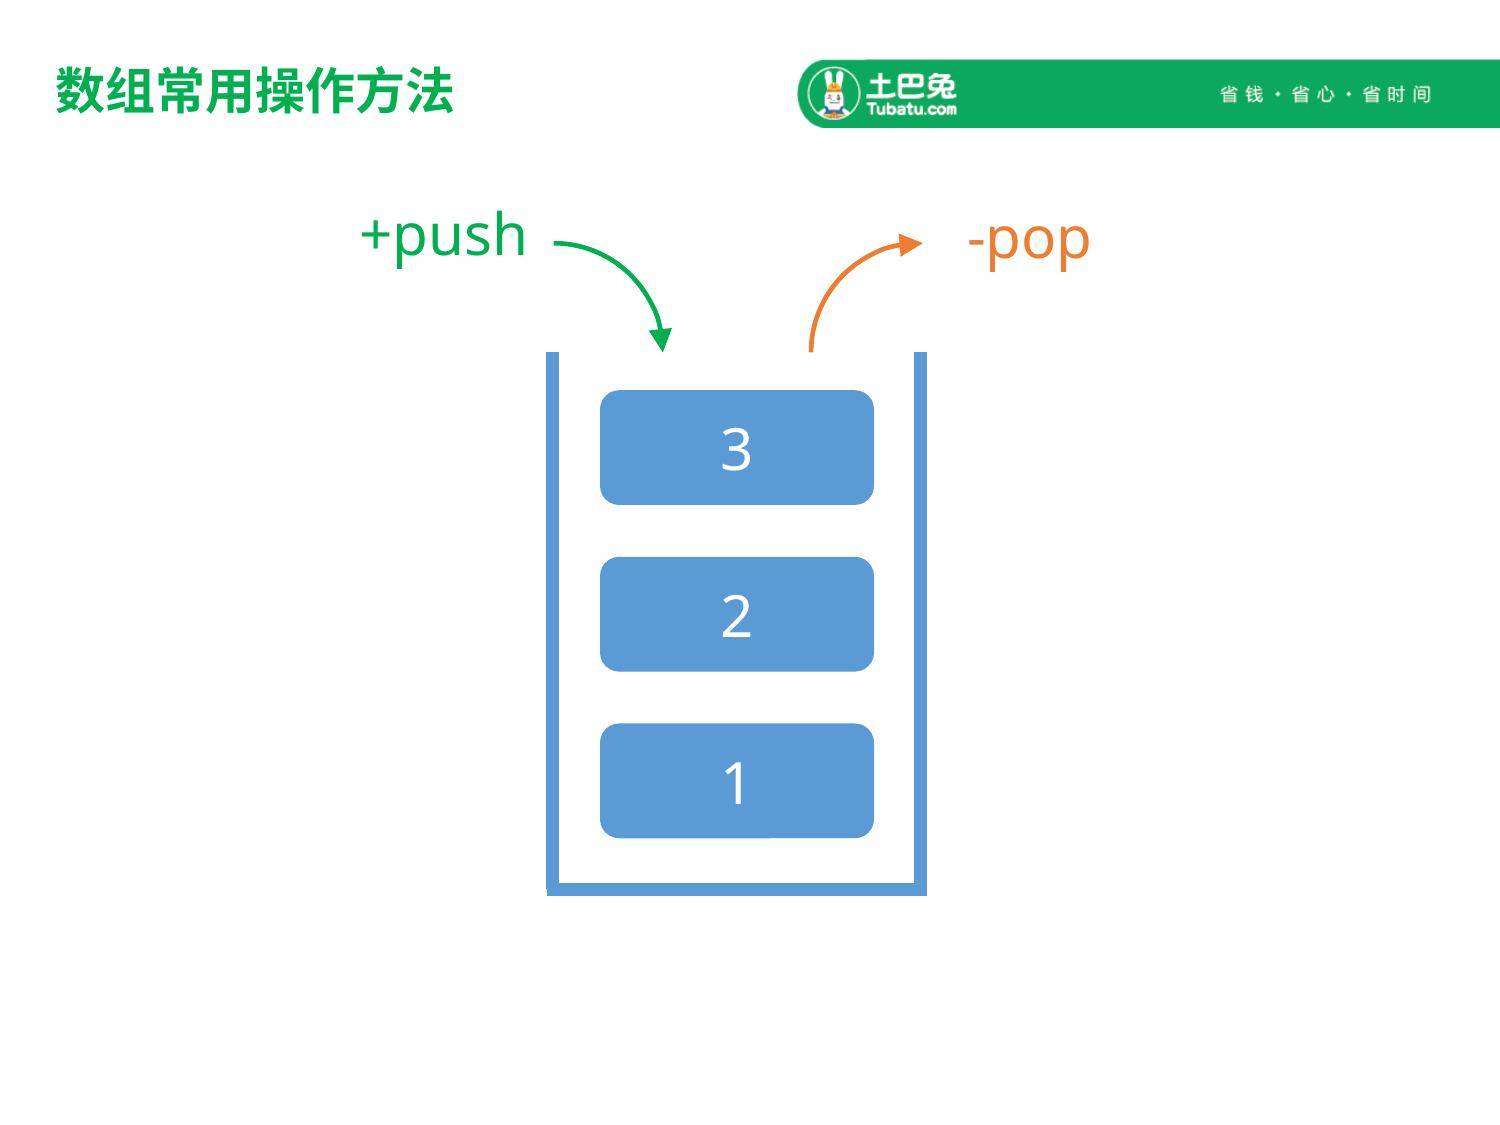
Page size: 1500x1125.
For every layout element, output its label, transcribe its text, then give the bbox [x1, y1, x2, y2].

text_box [546, 352, 927, 890]
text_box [338, 189, 663, 462]
title 数组常用操作方法 [40, 50, 737, 136]
picture [797, 59, 1500, 128]
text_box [811, 193, 1114, 462]
